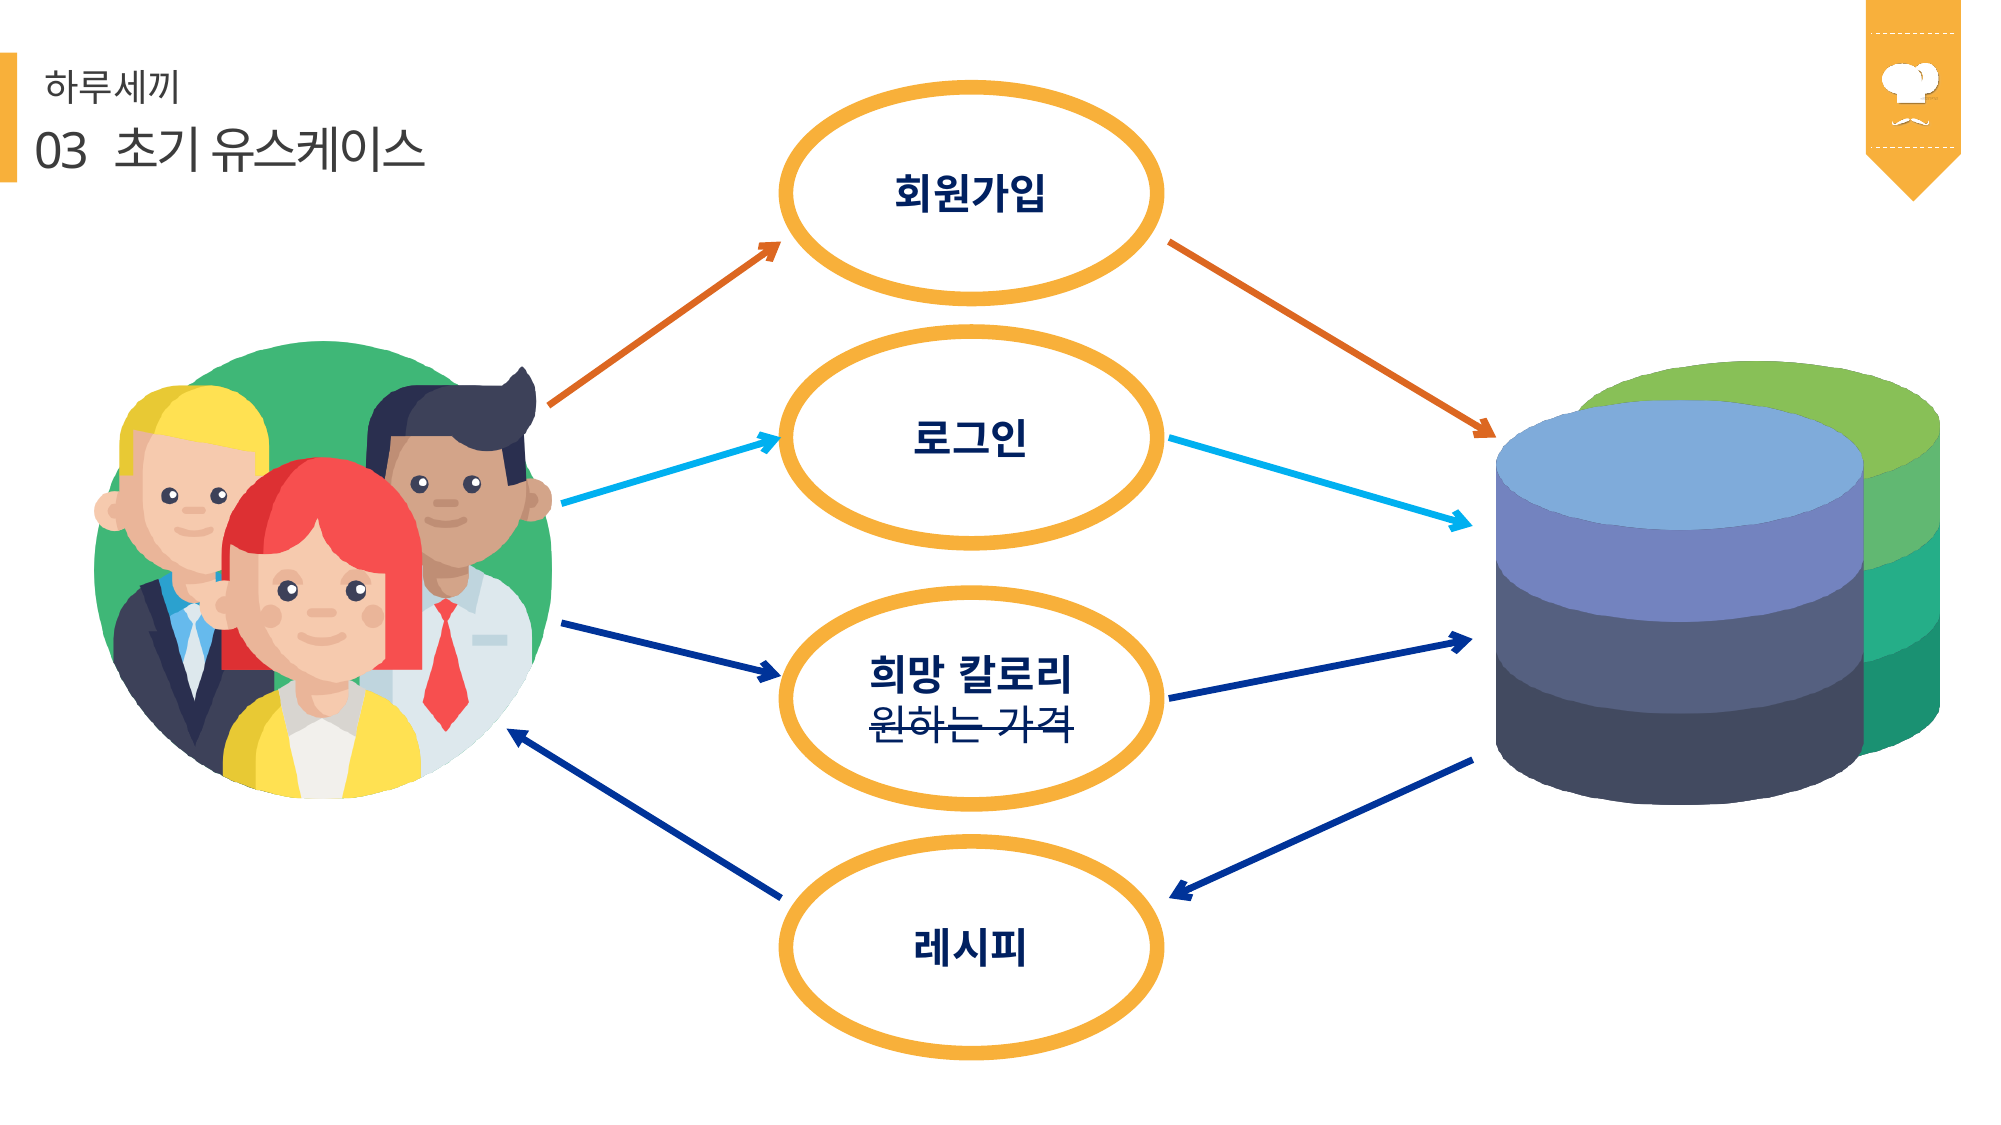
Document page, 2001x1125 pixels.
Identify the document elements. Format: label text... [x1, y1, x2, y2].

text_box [1168, 638, 1473, 699]
picture [1496, 361, 1940, 805]
text_box 회원가입 [784, 86, 1159, 301]
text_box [506, 728, 782, 898]
text_box 03 초기 유스케이스 [19, 110, 443, 186]
text_box 로그인 [784, 330, 1159, 545]
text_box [561, 622, 782, 676]
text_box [561, 437, 782, 504]
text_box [1168, 759, 1473, 898]
text_box 레시피 [784, 840, 1159, 1055]
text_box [548, 241, 782, 406]
text_box [1864, 0, 1962, 203]
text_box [1168, 437, 1473, 526]
picture [94, 341, 552, 799]
text_box 하루세끼 [29, 56, 197, 110]
text_box [0, 52, 18, 183]
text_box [1874, 50, 1943, 131]
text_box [1168, 241, 1497, 438]
text_box 희망 칼로리 원하는 가격 [784, 591, 1159, 806]
